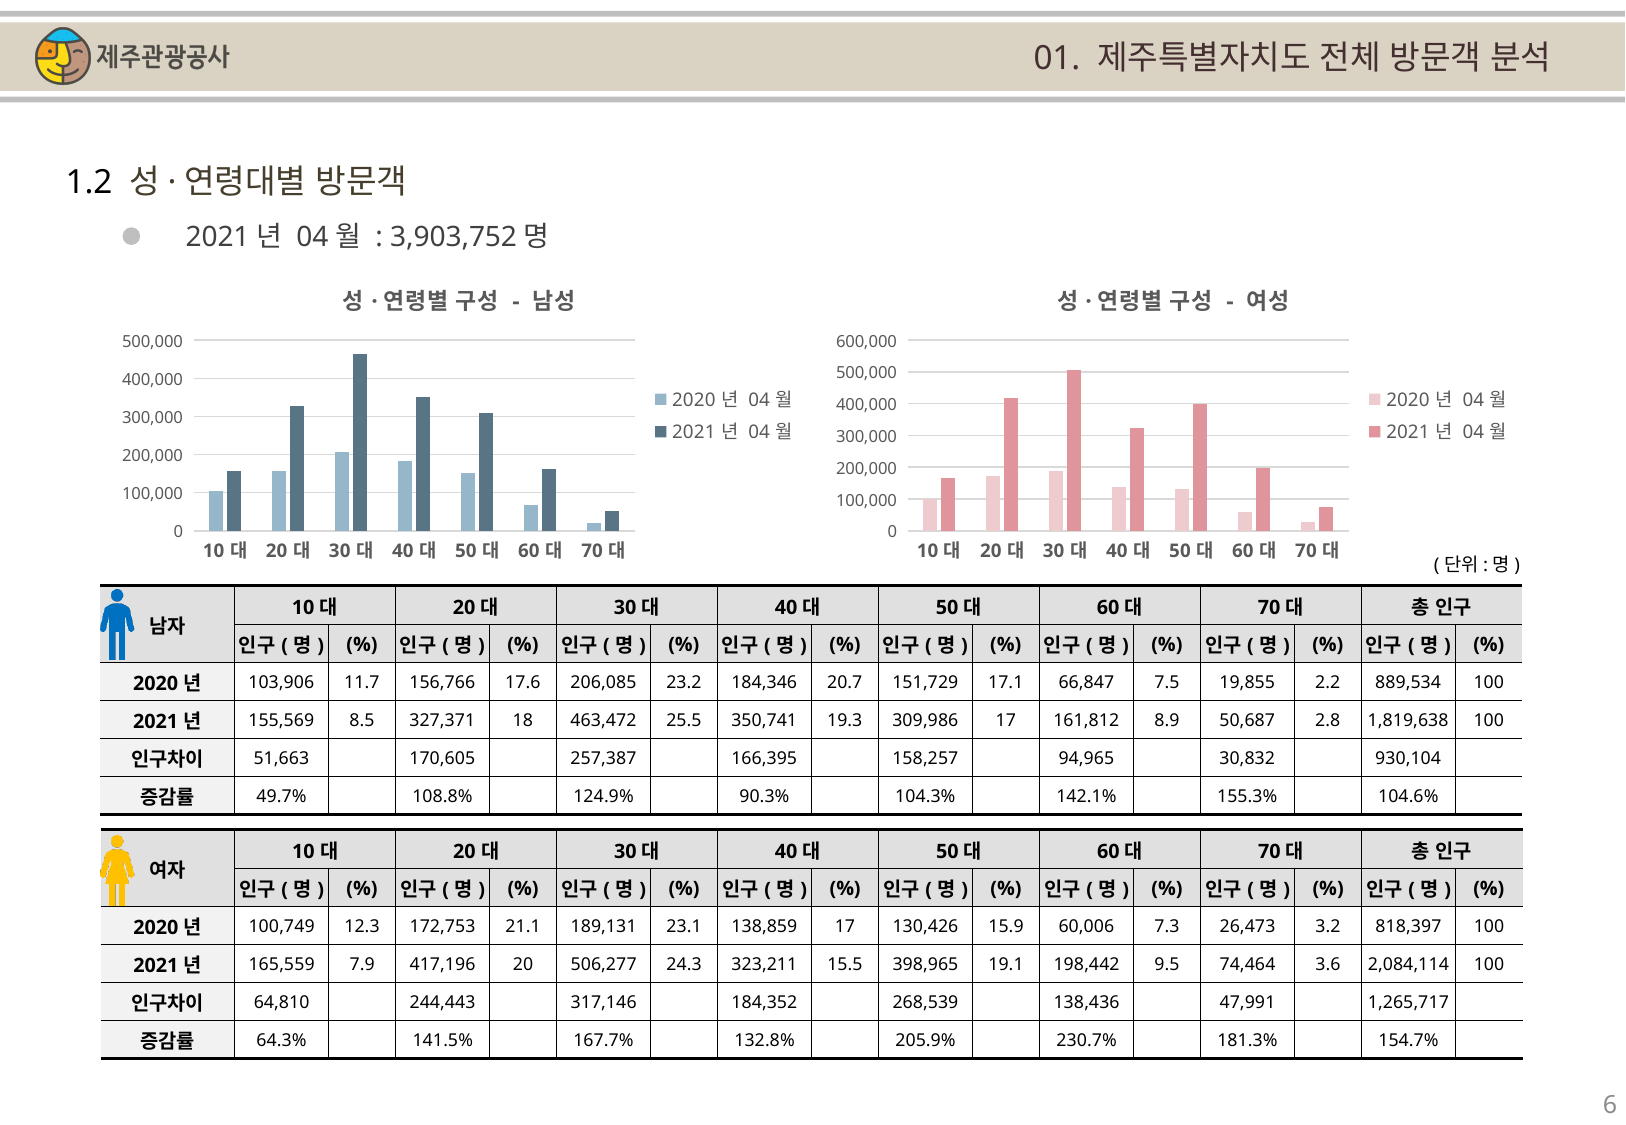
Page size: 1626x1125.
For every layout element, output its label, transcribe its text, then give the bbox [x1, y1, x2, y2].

table_header 40대 [718, 587, 878, 624]
table_cell 2021년 [100, 701, 234, 738]
table_cell 인구(명) [718, 869, 811, 906]
table_cell 165,559 [235, 945, 328, 982]
table_cell 350,741 [718, 701, 811, 738]
table_cell 인구차이 [101, 983, 234, 1020]
table_cell [490, 983, 556, 1020]
table_cell 138,436 [1040, 983, 1133, 1020]
table_cell 1,819,638 [1362, 701, 1455, 738]
table_header 50대 [879, 587, 1039, 624]
table_cell 9.5 [1134, 945, 1200, 982]
table_cell 60,006 [1040, 907, 1133, 944]
table_cell 230.7% [1040, 1021, 1133, 1057]
table_cell [329, 983, 395, 1020]
table_cell (%) [329, 625, 395, 662]
table_cell 172,753 [396, 907, 489, 944]
table_cell 1,265,717 [1362, 983, 1455, 1020]
table_cell 25.5 [651, 701, 717, 738]
table_cell 인구(명) [718, 625, 811, 662]
table_cell (%) [651, 869, 717, 906]
table_cell [1456, 777, 1522, 813]
table_cell 2.8 [1295, 701, 1361, 738]
table_cell [651, 777, 717, 813]
table_cell 154.7% [1362, 1021, 1455, 1057]
table_cell 206,085 [557, 663, 650, 700]
table_cell [651, 983, 717, 1020]
table_cell 132.8% [718, 1021, 811, 1057]
table_cell 19.1 [973, 945, 1039, 982]
table_header 30대 [557, 587, 717, 624]
table_cell 100 [1456, 945, 1523, 982]
table_header 60대 [1040, 831, 1200, 868]
table_cell 138,859 [718, 907, 811, 944]
table_cell [812, 983, 878, 1020]
table_cell [329, 1021, 395, 1057]
table_cell 인구(명) [557, 869, 650, 906]
table_cell 50,687 [1201, 701, 1294, 738]
table_cell 155.3% [1201, 777, 1294, 813]
table_cell 257,387 [557, 739, 650, 776]
table_cell [1456, 1021, 1523, 1057]
table_cell 323,211 [718, 945, 811, 982]
table_cell 184,346 [718, 663, 811, 700]
table_cell 2.2 [1295, 663, 1361, 700]
table_cell (%) [1134, 625, 1200, 662]
table_cell 64.3% [235, 1021, 328, 1057]
table_cell 26,473 [1201, 907, 1294, 944]
table_header 40대 [718, 831, 878, 868]
table_header 30대 [557, 831, 717, 868]
table_cell [1456, 983, 1523, 1020]
table_cell 인구(명) [1201, 869, 1294, 906]
table_cell 8.5 [329, 701, 395, 738]
table_cell 인구(명) [557, 625, 650, 662]
table_cell 151,729 [879, 663, 972, 700]
table_cell [1295, 739, 1361, 776]
table_cell 141.5% [396, 1021, 489, 1057]
table_cell 17 [812, 907, 878, 944]
table_cell [490, 739, 556, 776]
table_cell 158,257 [879, 739, 972, 776]
table_cell [1134, 777, 1200, 813]
table_cell 2020년 [101, 907, 234, 944]
table_cell 104.3% [879, 777, 972, 813]
table_cell 인구(명) [879, 869, 972, 906]
table_cell 327,371 [396, 701, 489, 738]
table_cell [490, 777, 556, 813]
table_cell 100 [1456, 907, 1523, 944]
table_cell [1456, 739, 1522, 776]
table_cell 124.9% [557, 777, 650, 813]
table_cell [1295, 983, 1361, 1020]
table_cell 889,534 [1362, 663, 1455, 700]
table_cell 161,812 [1040, 701, 1133, 738]
table_cell 7.9 [329, 945, 395, 982]
table_cell 인구(명) [1362, 625, 1455, 662]
table_header 60대 [1040, 587, 1200, 624]
table_cell 인구(명) [396, 625, 489, 662]
table_header 50대 [879, 831, 1039, 868]
table_cell 3.6 [1295, 945, 1361, 982]
table_cell 인구(명) [1040, 869, 1133, 906]
table_cell [1134, 1021, 1200, 1057]
table_cell 155,569 [235, 701, 328, 738]
table_cell 167.7% [557, 1021, 650, 1057]
table_cell 20.7 [812, 663, 878, 700]
table_cell 3.2 [1295, 907, 1361, 944]
table_cell (%) [329, 869, 395, 906]
table_cell (%) [1134, 869, 1200, 906]
table_cell [812, 777, 878, 813]
table_cell 7.3 [1134, 907, 1200, 944]
table_cell (%) [651, 625, 717, 662]
table_header 70대 [1201, 831, 1361, 868]
text_box 01. 제주특별자치도 전체 방문객 분석 [891, 28, 1595, 84]
table_cell 17 [973, 701, 1039, 738]
table_cell 818,397 [1362, 907, 1455, 944]
table_cell 15.9 [973, 907, 1039, 944]
table_header 20대 [396, 831, 556, 868]
table_cell 인구(명) [879, 625, 972, 662]
table_cell 463,472 [557, 701, 650, 738]
table_cell 8.9 [1134, 701, 1200, 738]
table_cell 인구차이 [100, 739, 234, 776]
table_cell 18 [490, 701, 556, 738]
table_cell 100,749 [235, 907, 328, 944]
table_cell 인구(명) [235, 869, 328, 906]
table_cell 12.3 [329, 907, 395, 944]
table_cell 142.1% [1040, 777, 1133, 813]
table_cell 인구(명) [235, 625, 328, 662]
table_cell 108.8% [396, 777, 489, 813]
table_cell 930,104 [1362, 739, 1455, 776]
table_cell 90.3% [718, 777, 811, 813]
table_header 20대 [396, 587, 556, 624]
table_cell 166,395 [718, 739, 811, 776]
table_cell 268,539 [879, 983, 972, 1020]
table_cell (%) [1456, 625, 1522, 662]
table_cell 47,991 [1201, 983, 1294, 1020]
table_cell [973, 739, 1039, 776]
table_cell 증감률 [100, 777, 234, 813]
table_cell 198,442 [1040, 945, 1133, 982]
table_header 남자 [154, 587, 234, 662]
table_cell 51,663 [235, 739, 328, 776]
text_box (단위:명) [1419, 545, 1535, 583]
table_cell 11.7 [329, 663, 395, 700]
table_cell 244,443 [396, 983, 489, 1020]
table_cell 104.6% [1362, 777, 1455, 813]
table_cell 317,146 [557, 983, 650, 1020]
slide_number 6 [1251, 1063, 1618, 1123]
table_header 여자 [154, 831, 234, 906]
table_cell 170,605 [396, 739, 489, 776]
table_cell 20 [490, 945, 556, 982]
table_cell [1295, 1021, 1361, 1057]
table_cell [973, 1021, 1039, 1057]
table_cell 156,766 [396, 663, 489, 700]
table_cell 2,084,114 [1362, 945, 1455, 982]
table_cell 30,832 [1201, 739, 1294, 776]
table_cell 205.9% [879, 1021, 972, 1057]
text_box 2021년 04월 : 3,903,752명 [170, 210, 565, 260]
table_header 총 인구 [1362, 831, 1523, 868]
table_cell 24.3 [651, 945, 717, 982]
table_cell 398,965 [879, 945, 972, 982]
table_cell [812, 1021, 878, 1057]
table_cell (%) [812, 869, 878, 906]
table_cell (%) [1456, 869, 1523, 906]
table_cell 181.3% [1201, 1021, 1294, 1057]
table_cell [329, 739, 395, 776]
table_cell (%) [490, 625, 556, 662]
table_cell 23.2 [651, 663, 717, 700]
text_box [121, 226, 141, 246]
table_cell 66,847 [1040, 663, 1133, 700]
picture [31, 26, 232, 87]
table_header 총 인구 [1362, 587, 1522, 624]
table_cell 2021년 [101, 945, 234, 982]
table_cell 64,810 [235, 983, 328, 1020]
table_cell 309,986 [879, 701, 972, 738]
picture [78, 830, 154, 908]
table_cell (%) [1295, 869, 1361, 906]
table_cell [329, 777, 395, 813]
table_cell [490, 1021, 556, 1057]
table_cell [1295, 777, 1361, 813]
table_cell 103,906 [235, 663, 328, 700]
table_header 10대 [235, 831, 395, 868]
table_cell 189,131 [557, 907, 650, 944]
table_cell [973, 983, 1039, 1020]
table_cell 인구(명) [1201, 625, 1294, 662]
table_cell [651, 1021, 717, 1057]
table_cell 94,965 [1040, 739, 1133, 776]
table_cell [973, 777, 1039, 813]
table_cell [651, 739, 717, 776]
table_cell 인구(명) [396, 869, 489, 906]
table_cell 2020년 [100, 663, 234, 700]
table_cell 417,196 [396, 945, 489, 982]
table_cell [1134, 739, 1200, 776]
table_cell 49.7% [235, 777, 328, 813]
table_cell 17.6 [490, 663, 556, 700]
table_cell 17.1 [973, 663, 1039, 700]
table_cell 23.1 [651, 907, 717, 944]
table_cell (%) [812, 625, 878, 662]
table_cell 7.5 [1134, 663, 1200, 700]
chart [821, 261, 1526, 570]
table_cell 21.1 [490, 907, 556, 944]
table_cell [1134, 983, 1200, 1020]
table_cell 19,855 [1201, 663, 1294, 700]
table_cell [812, 739, 878, 776]
table_cell (%) [1295, 625, 1361, 662]
table_cell 100 [1456, 701, 1522, 738]
table_cell 인구(명) [1040, 625, 1133, 662]
table_cell (%) [973, 625, 1039, 662]
chart [107, 261, 812, 570]
picture [78, 586, 154, 662]
table_cell 19.3 [812, 701, 878, 738]
table_cell 74,464 [1201, 945, 1294, 982]
table_cell 15.5 [812, 945, 878, 982]
table_cell 증감률 [101, 1021, 234, 1057]
table_header 10대 [235, 587, 395, 624]
table_header 70대 [1201, 587, 1361, 624]
table_cell (%) [973, 869, 1039, 906]
table_cell 100 [1456, 663, 1522, 700]
table_cell 130,426 [879, 907, 972, 944]
table_cell 506,277 [557, 945, 650, 982]
table_cell (%) [490, 869, 556, 906]
table_cell 184,352 [718, 983, 811, 1020]
table_cell 인구(명) [1362, 869, 1455, 906]
text_box 1.2 성·연령대별 방문객 [50, 152, 1144, 208]
